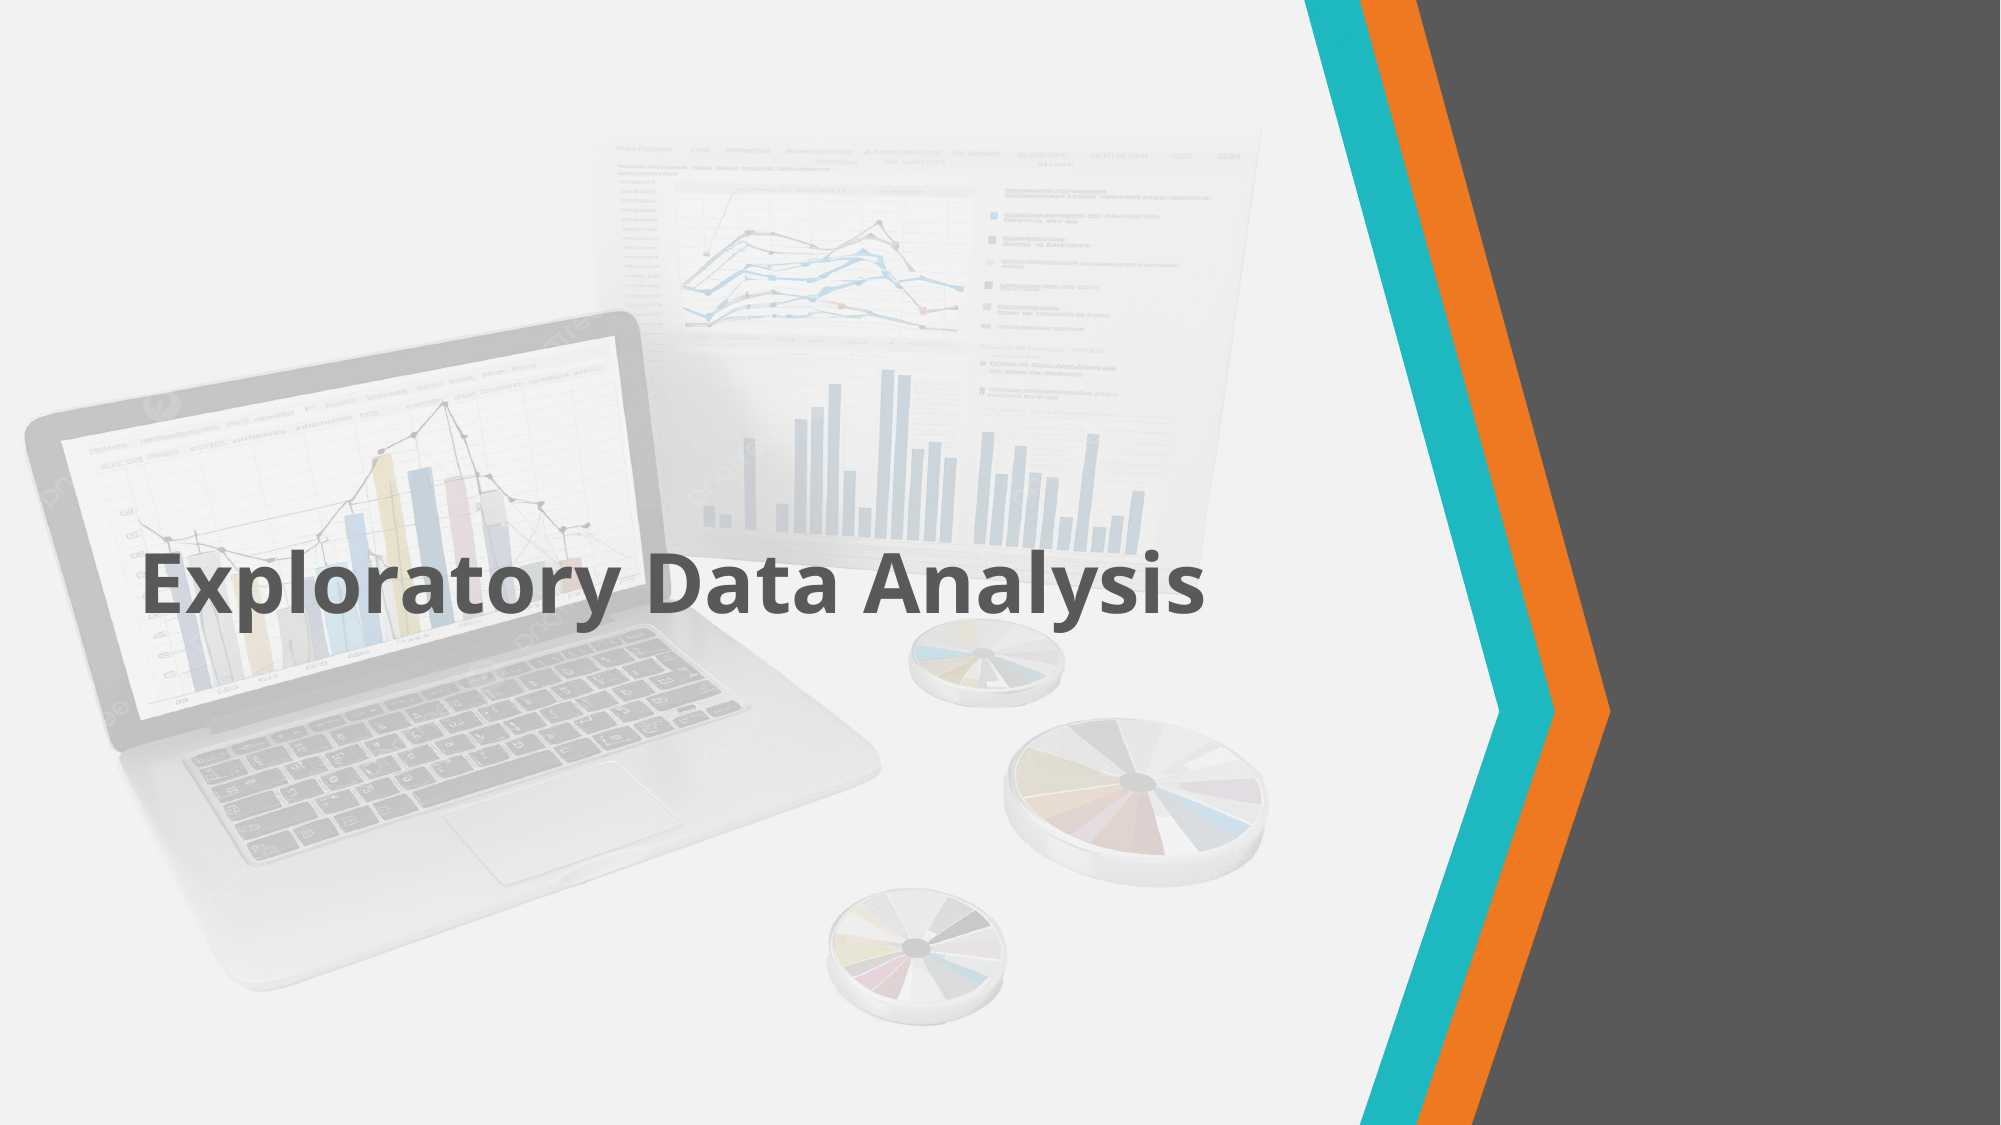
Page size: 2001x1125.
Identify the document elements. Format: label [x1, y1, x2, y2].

picture [0, 0, 1347, 1125]
